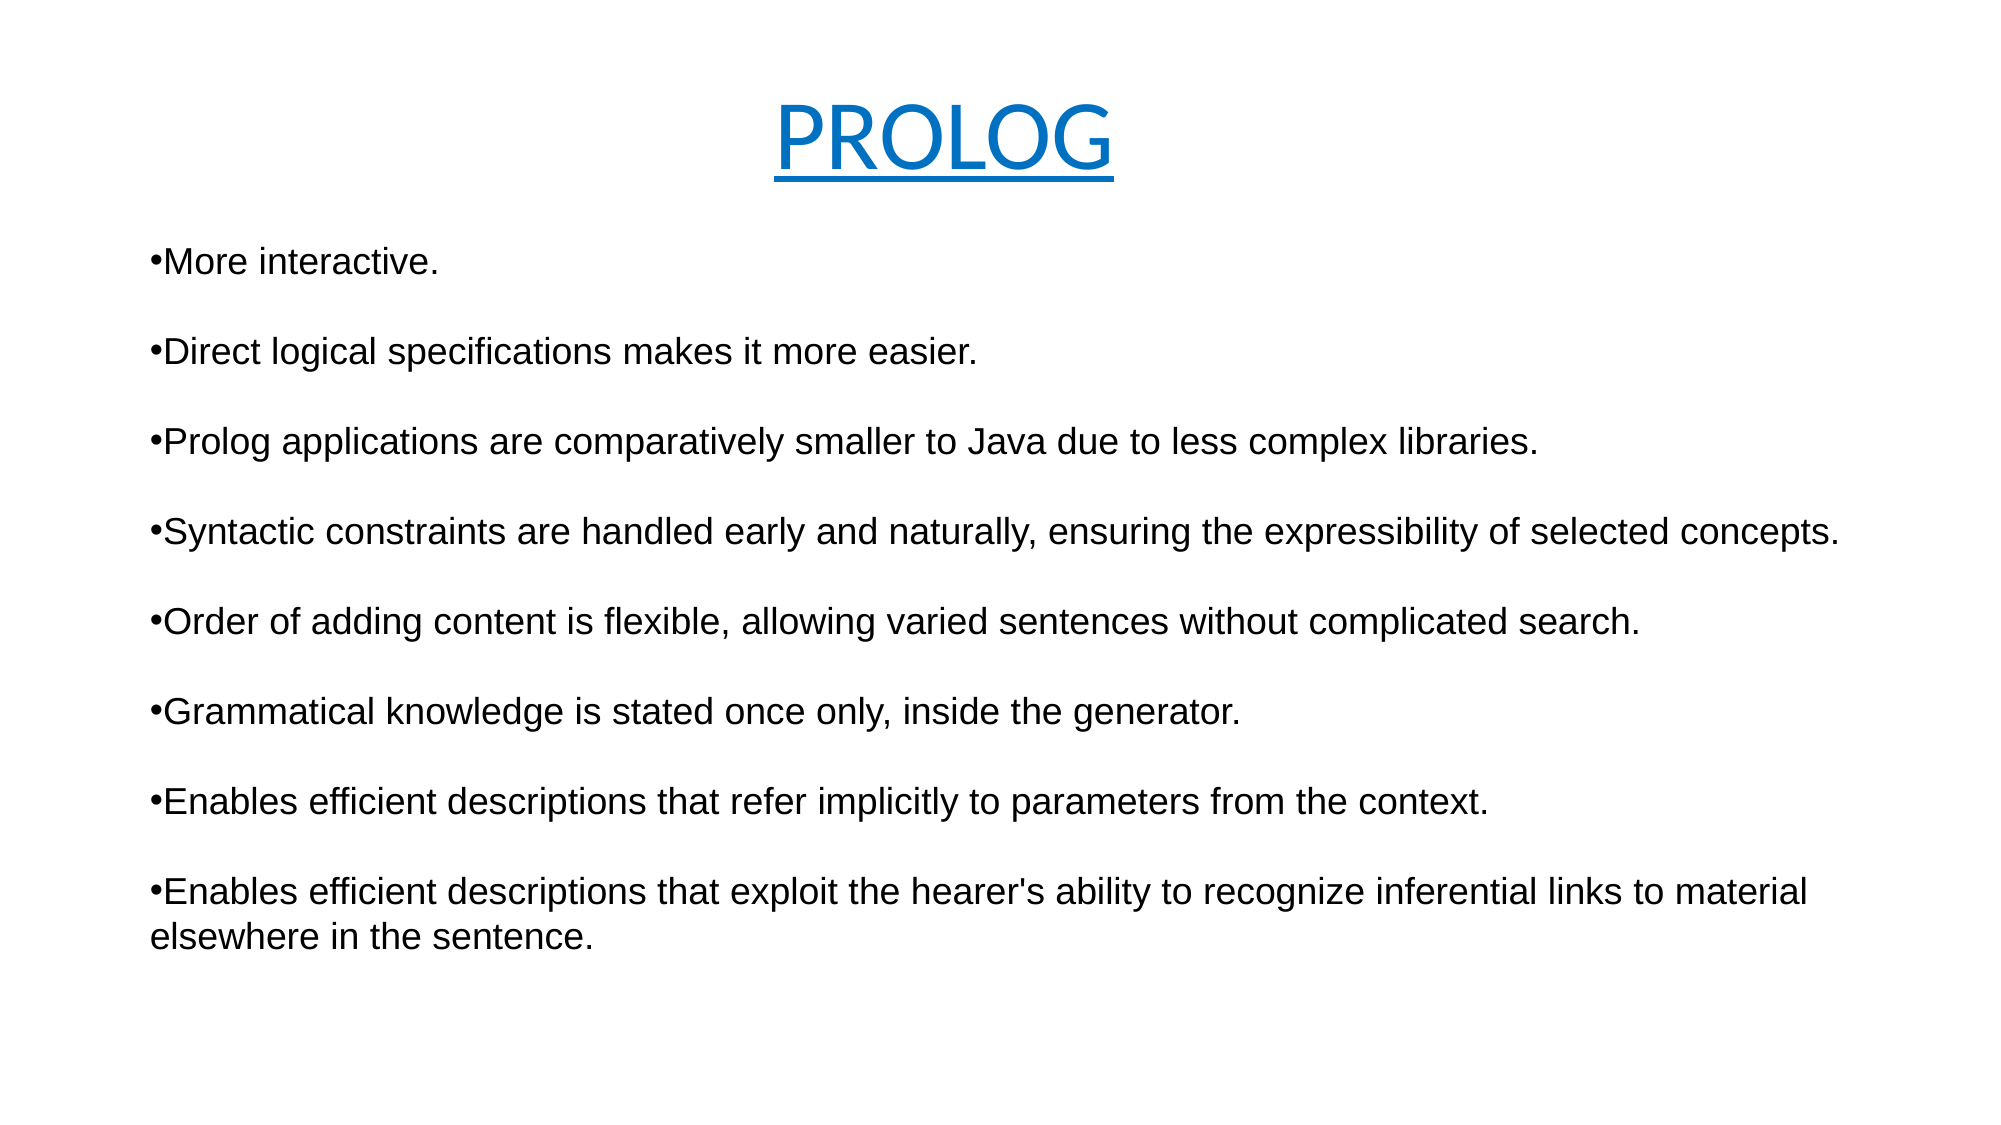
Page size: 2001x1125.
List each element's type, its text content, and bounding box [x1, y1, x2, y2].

text_box More interactive. Direct logical specifications makes it more easier. Prolog applications are comparatively smaller to Java due to less complex libraries. Syntactic constraints are handled early and naturally, ensuring the expressibility of selected concepts. Order of adding content is flexible, allowing varied sentences without complicated search. Grammatical knowledge is stated once only, inside the generator. Enables efficient descriptions that refer implicitly to parameters from the context. Enables efficient descriptions that exploit the hearer's ability to recognize inferential links to material elsewhere in the sentence. [135, 229, 1864, 964]
text_box PROLOG [759, 61, 1130, 197]
